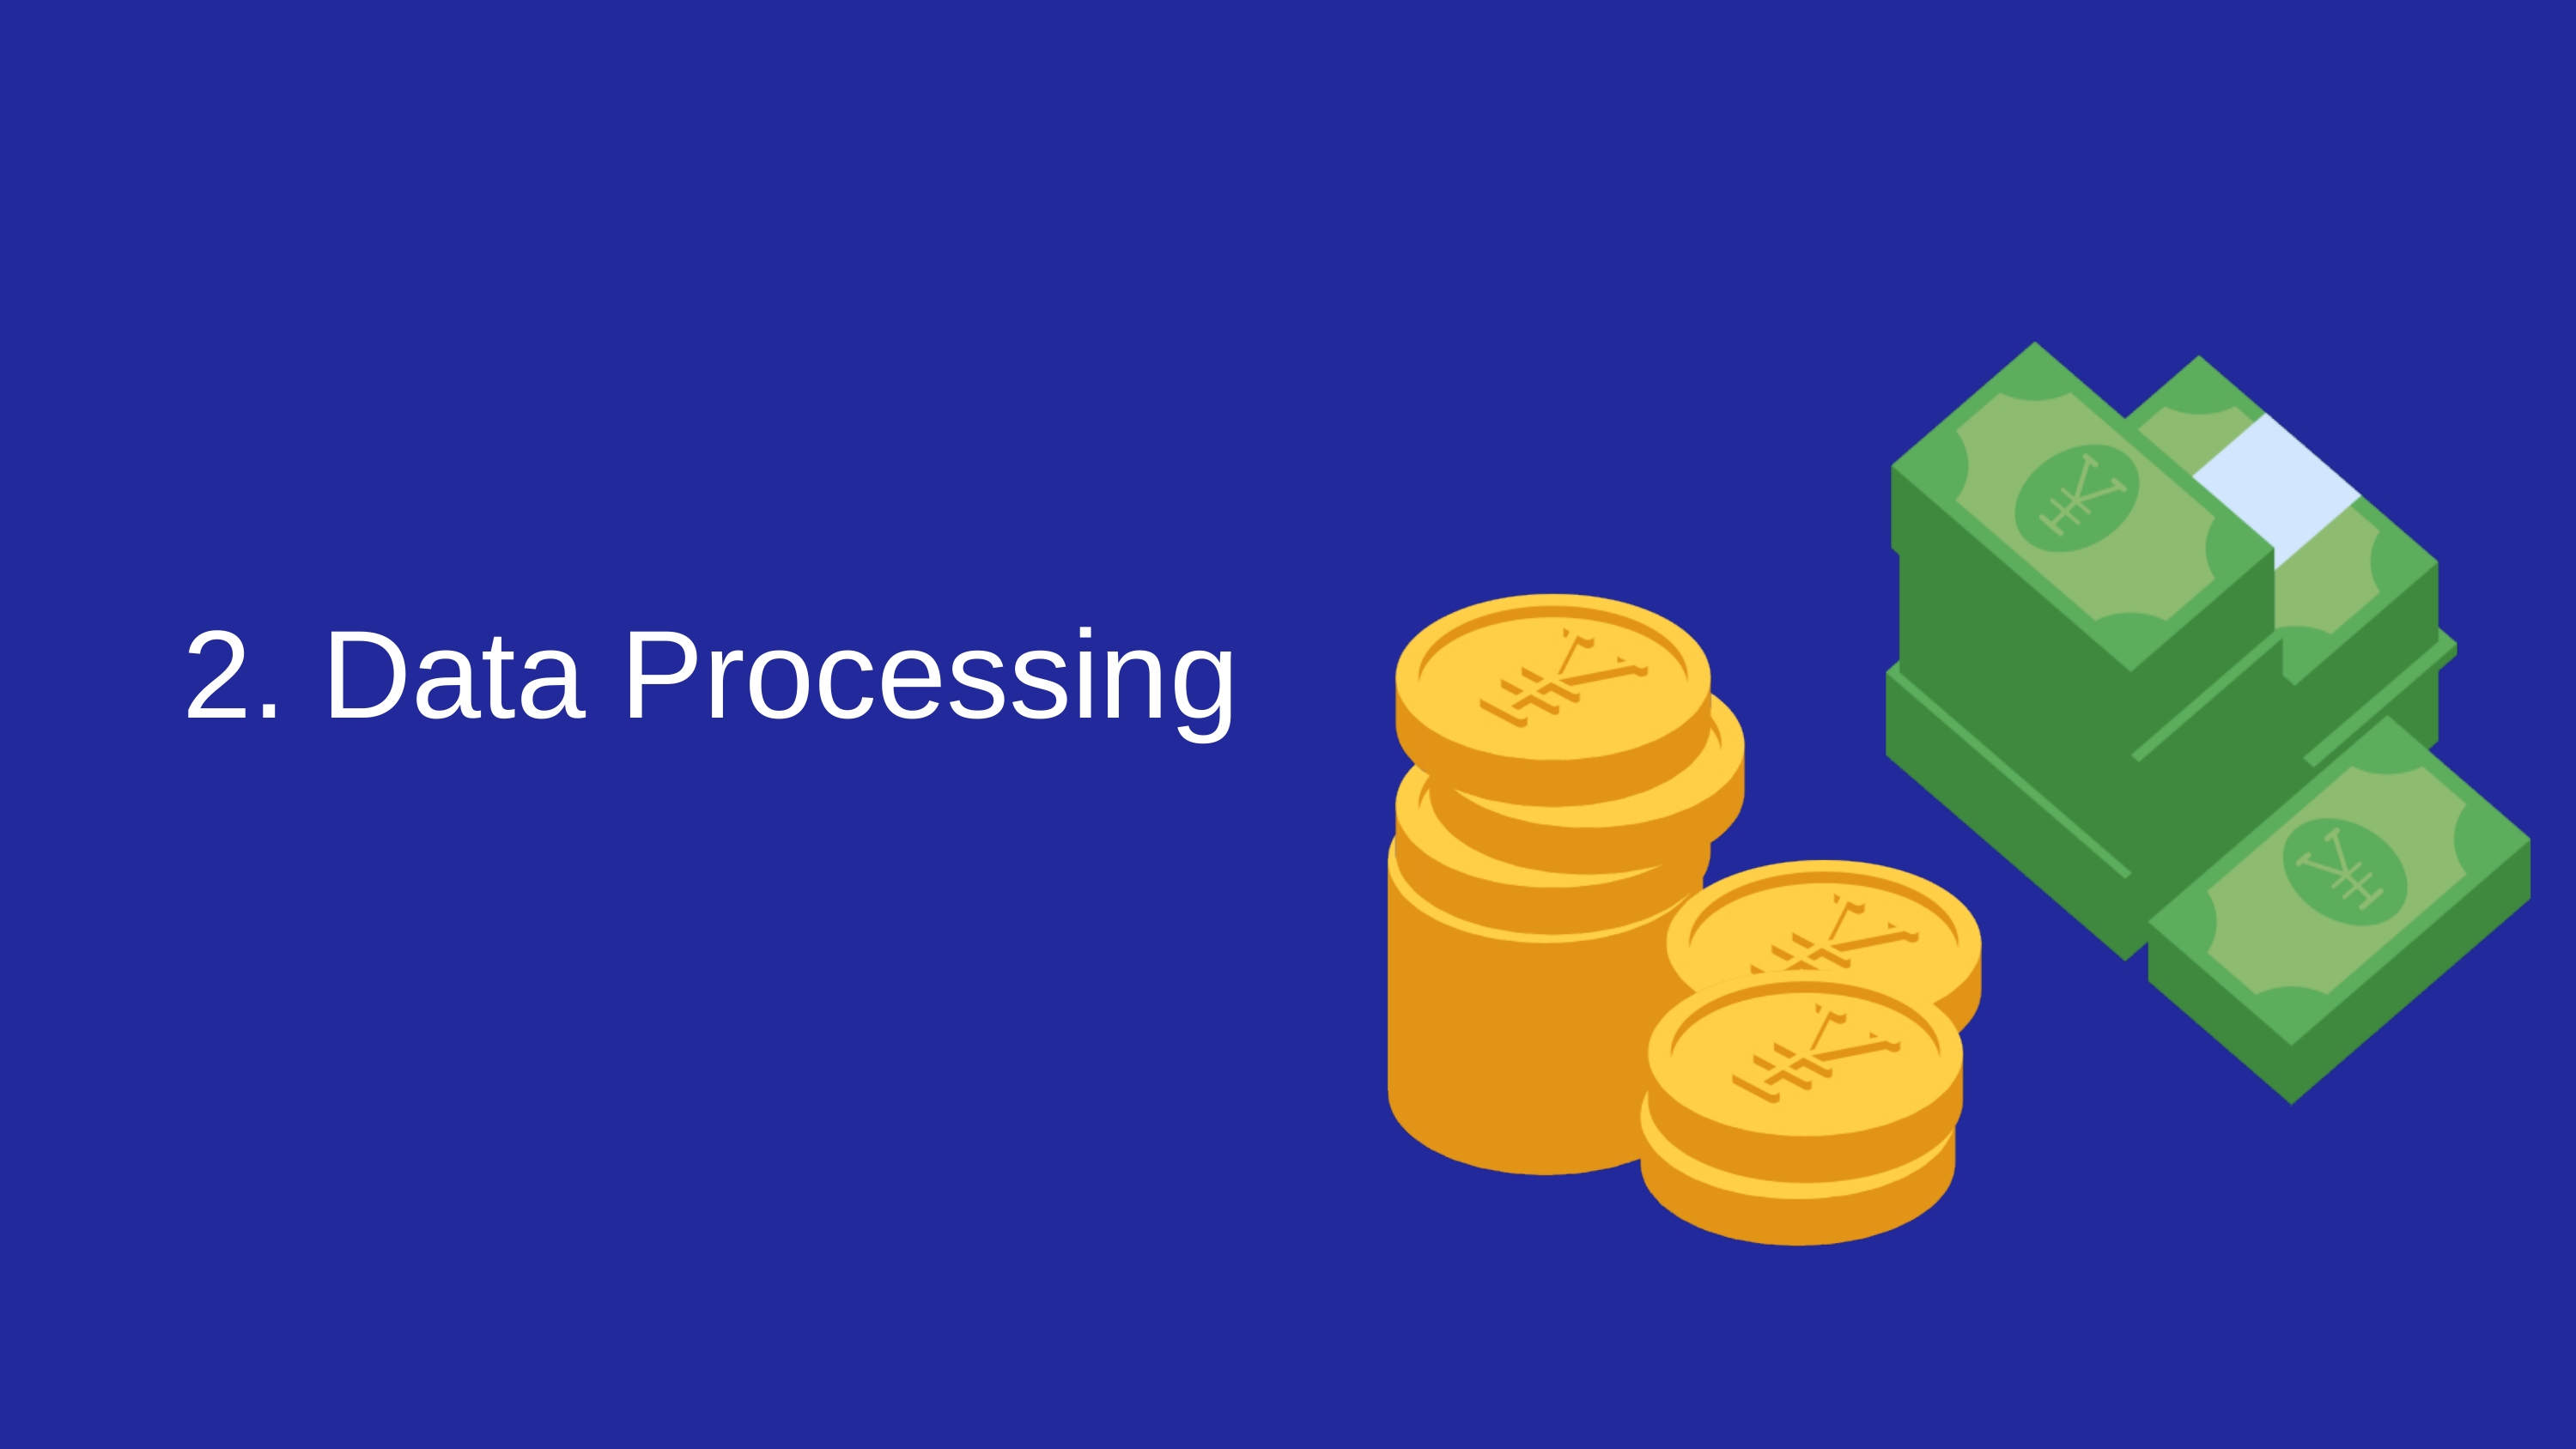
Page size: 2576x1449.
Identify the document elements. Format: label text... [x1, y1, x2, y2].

text_box [1378, 585, 1998, 1254]
text_box 2. Data Processing [182, 547, 1497, 743]
text_box [1886, 342, 2531, 1106]
